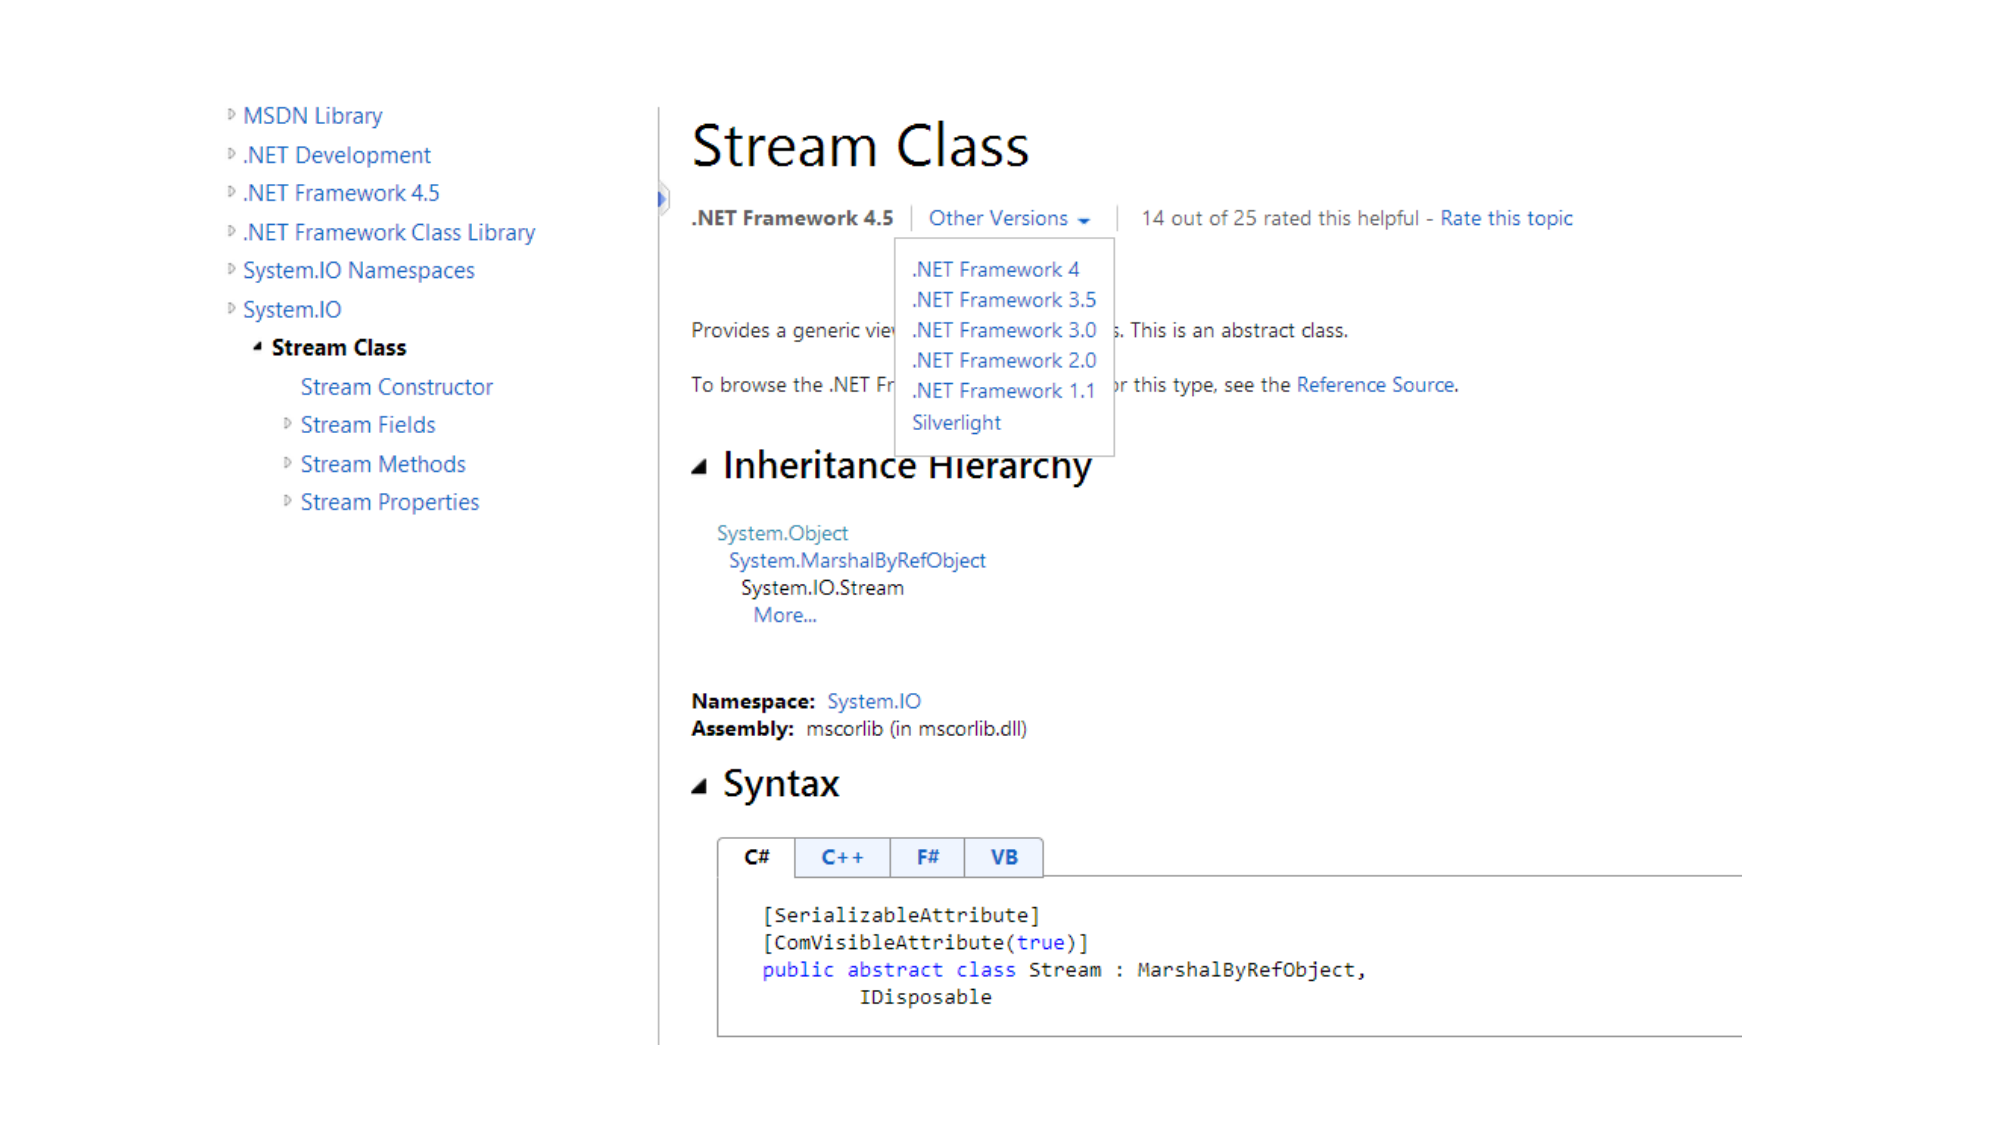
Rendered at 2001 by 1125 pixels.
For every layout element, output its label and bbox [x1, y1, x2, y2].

picture [201, 77, 1742, 1045]
